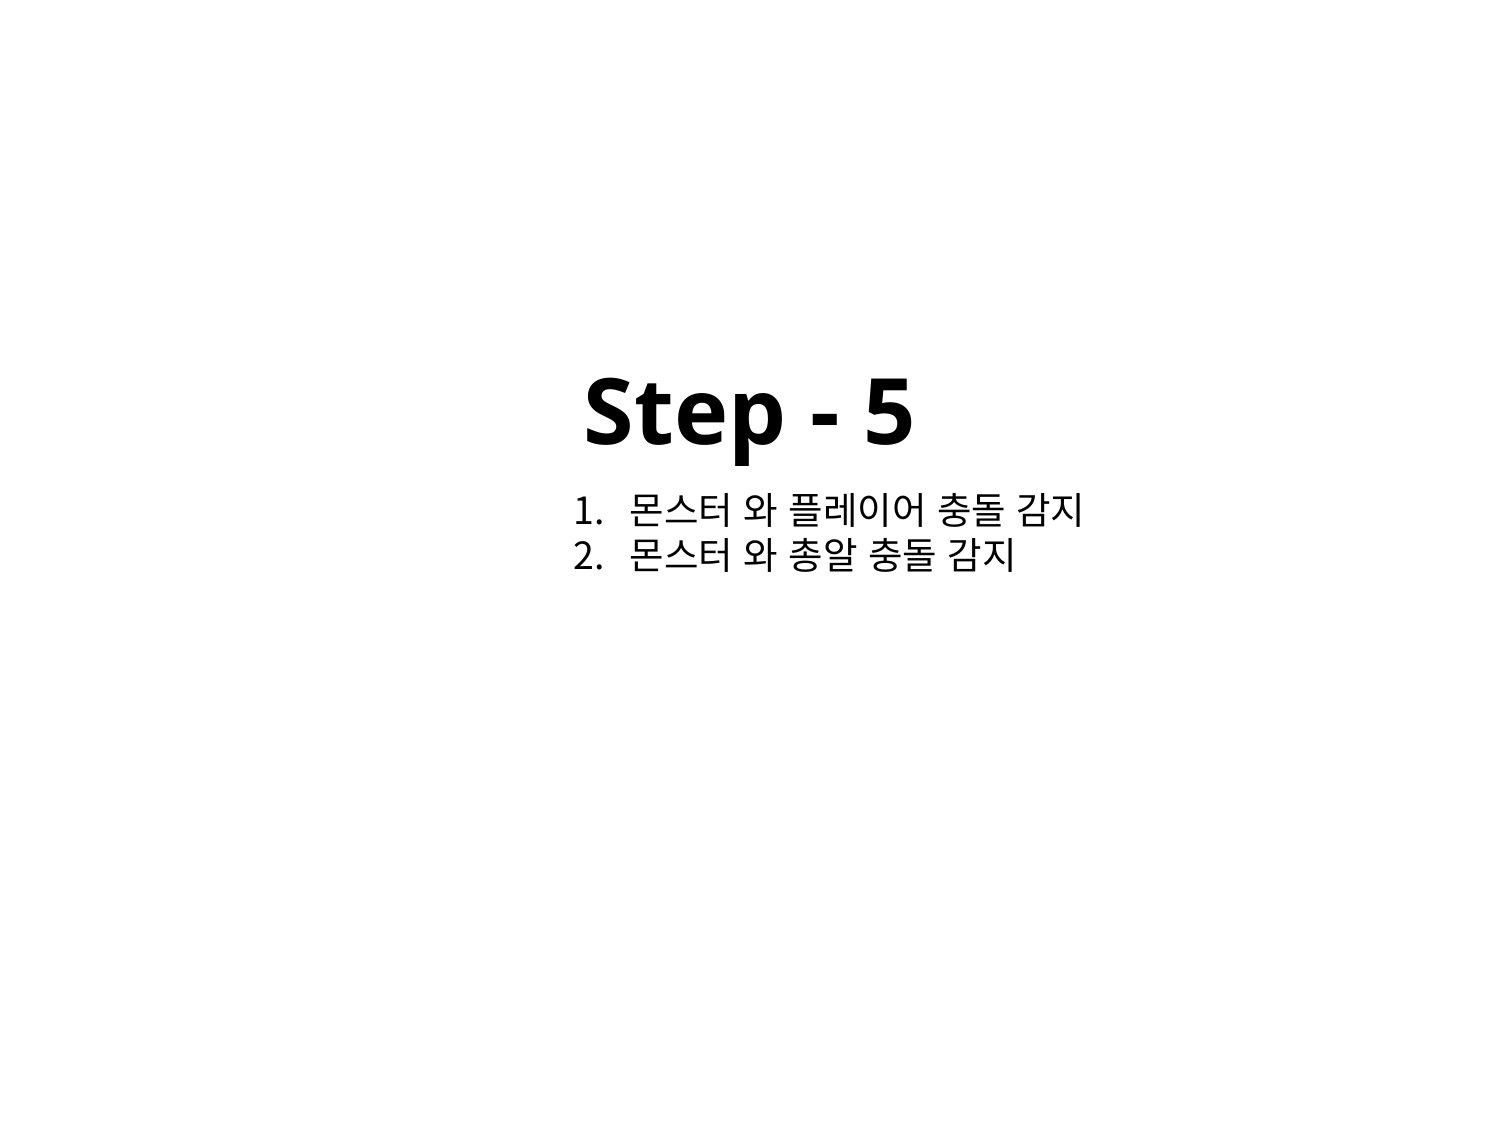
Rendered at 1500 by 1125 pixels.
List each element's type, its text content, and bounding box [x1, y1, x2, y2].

text_box 몬스터 와 플레이어 충돌 감지 몬스터 와 총알 충돌 감지 [558, 479, 1101, 585]
title Step - 5 [75, 314, 1425, 502]
